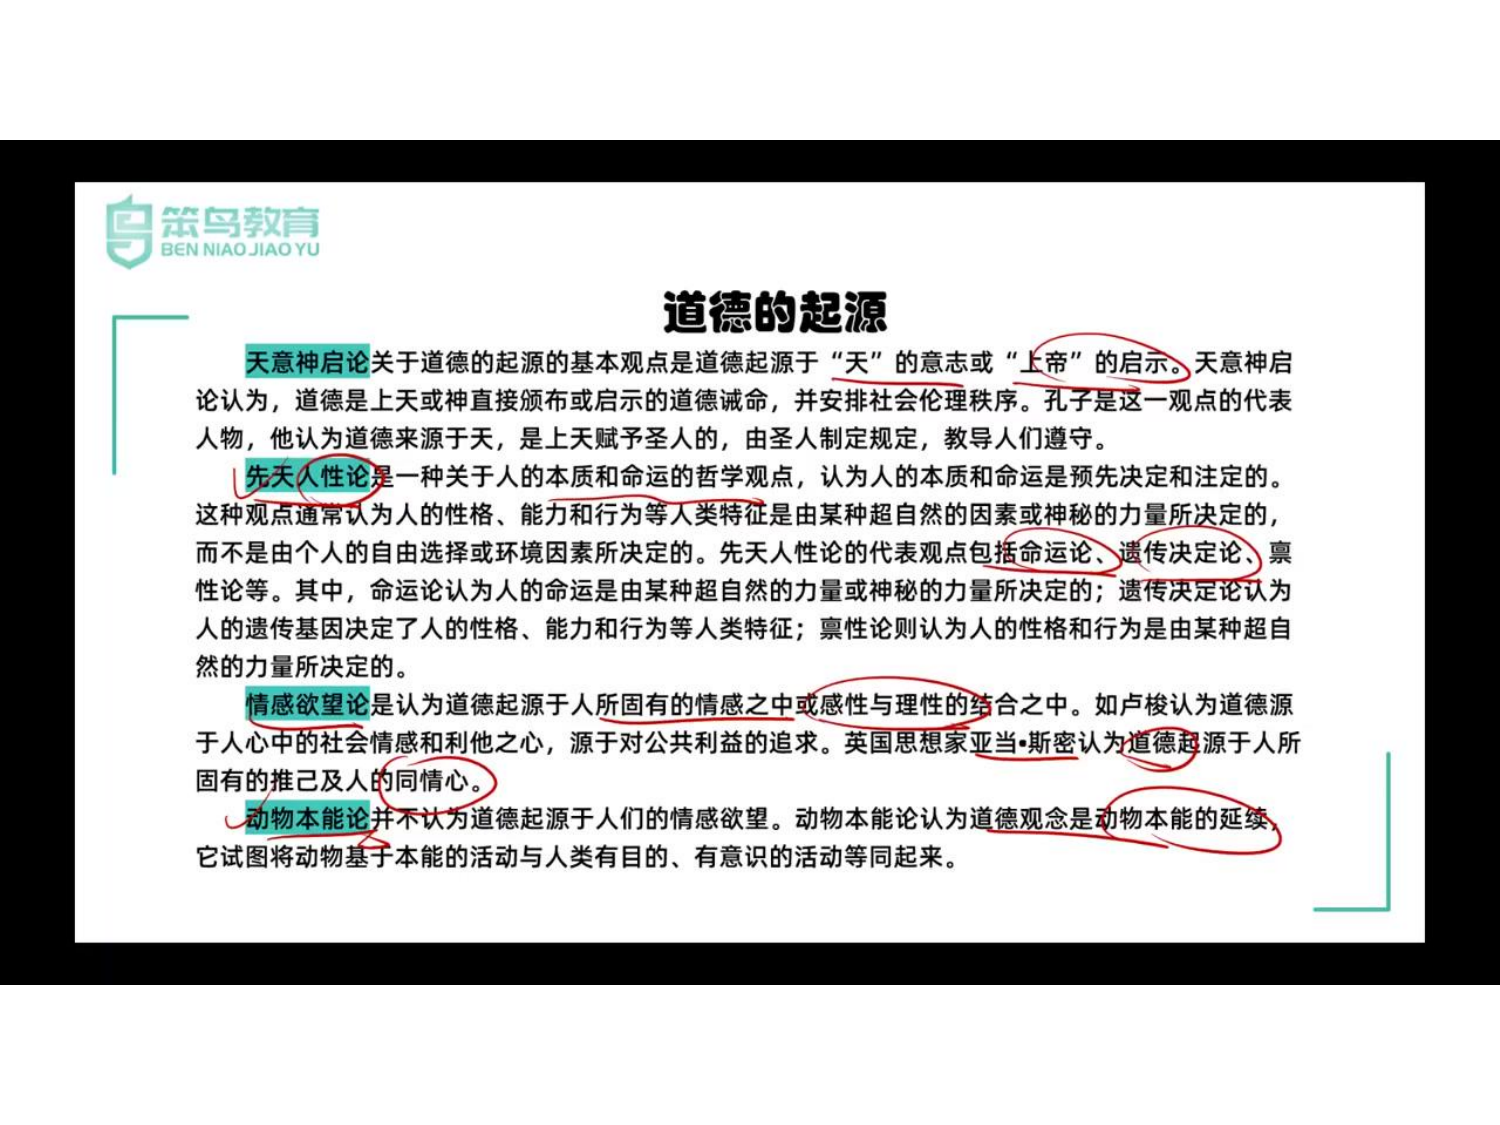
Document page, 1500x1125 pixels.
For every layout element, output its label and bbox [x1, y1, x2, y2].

picture [0, 140, 1500, 985]
